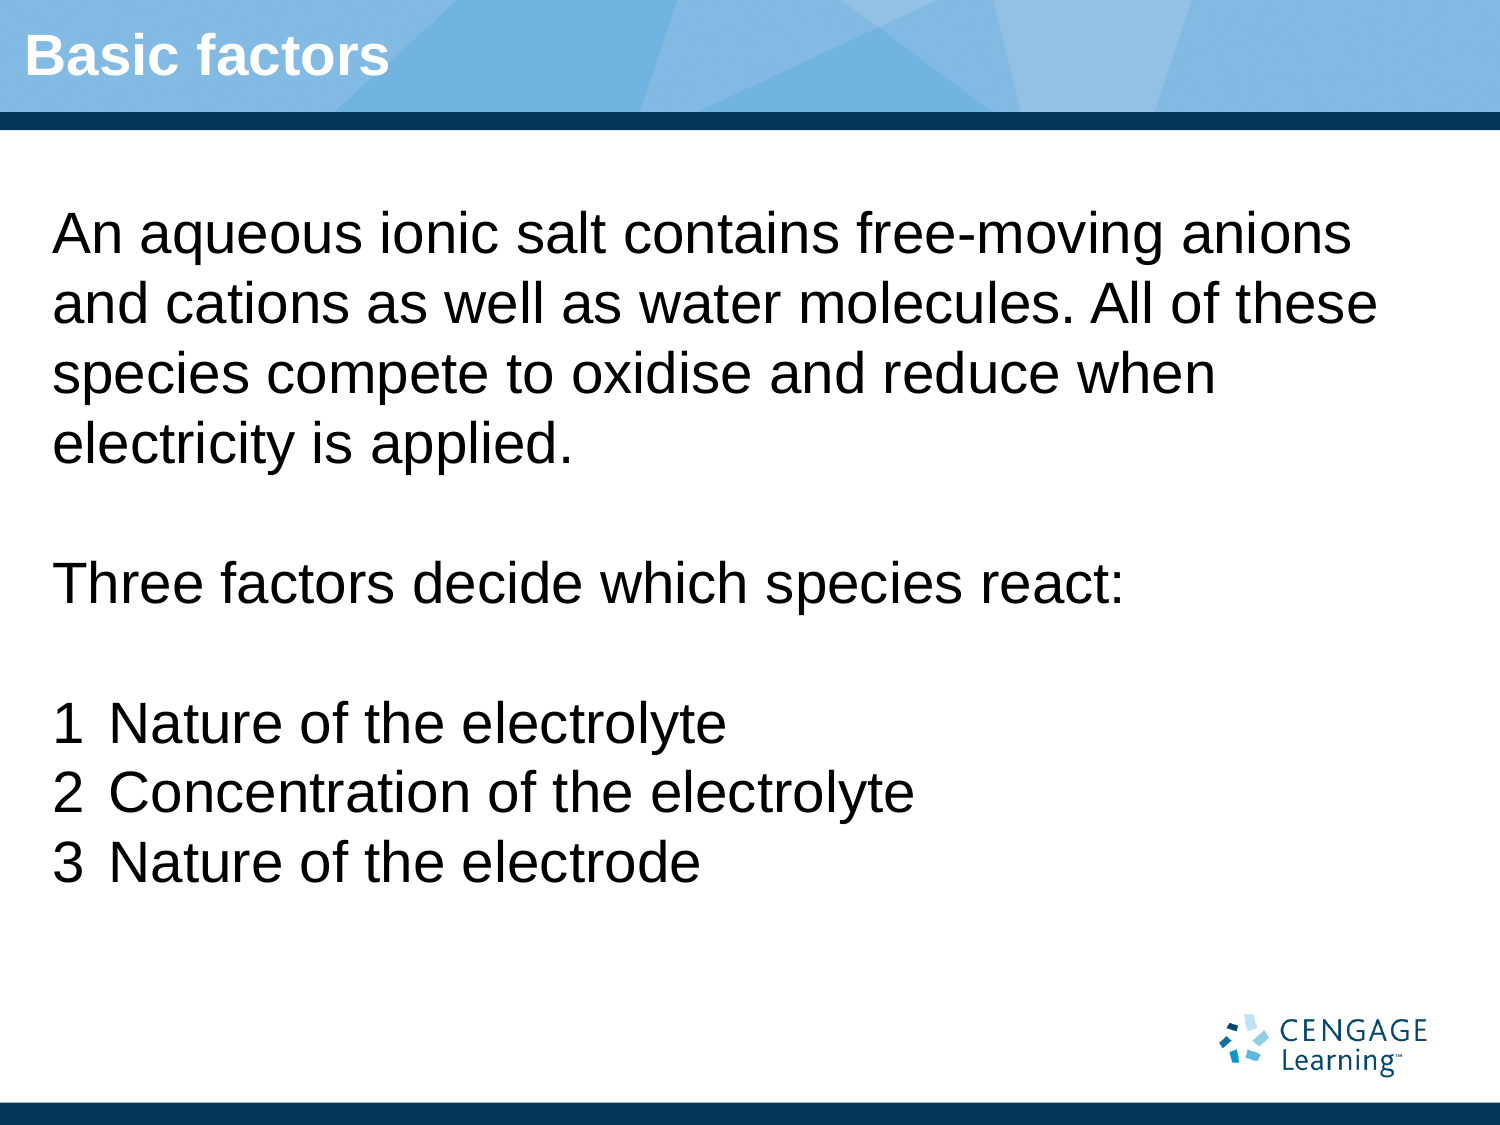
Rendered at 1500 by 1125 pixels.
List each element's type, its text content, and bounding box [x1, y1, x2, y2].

title Basic factors [24, 24, 1413, 100]
text_box An aqueous ionic salt contains free-moving anions and cations as well as water molecules. All of these species compete to oxidise and reduce when electricity is applied. Three factors decide which species react: 1 Nature of the electrolyte 2 Concentration of the electrolyte 3 Nature of the electrode [37, 187, 1400, 902]
picture [0, 0, 1500, 112]
picture [1195, 990, 1450, 1101]
